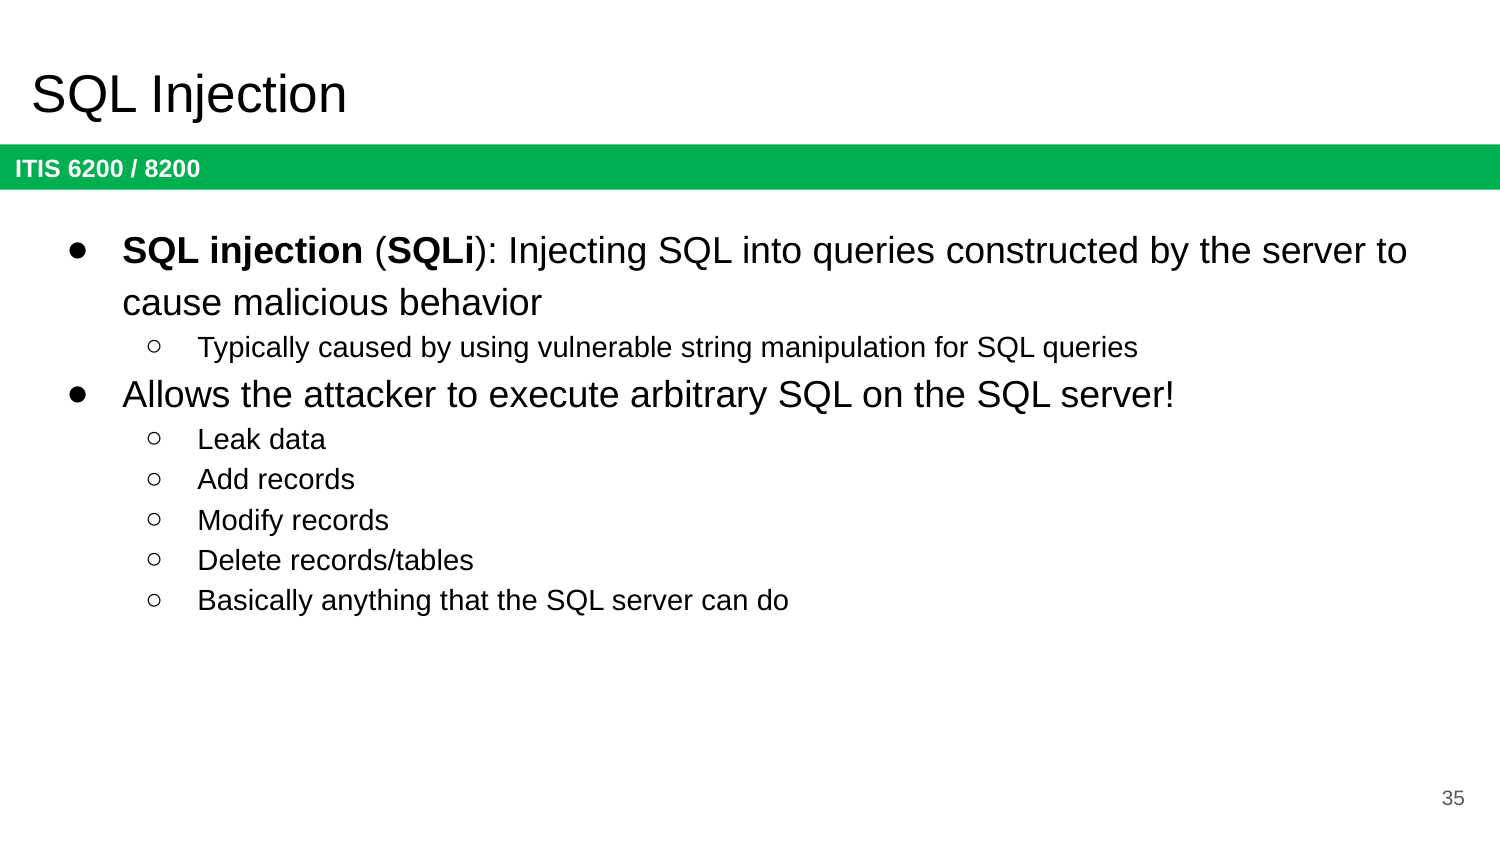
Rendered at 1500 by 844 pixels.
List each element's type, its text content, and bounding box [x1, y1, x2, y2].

slide_number 35 [1389, 764, 1480, 830]
title SQL Injection [16, 44, 1415, 139]
list SQL injection (SQLi): Injecting SQL into queries constructed by the server to cause malicious behavior Typically caused by using vulnerable string manipulation for SQL queries Allows the attacker to execute arbitrary SQL on the SQL server! Leak data Add records Modify records Delete records/tables Basically anything that the SQL server can do [32, 204, 1431, 823]
